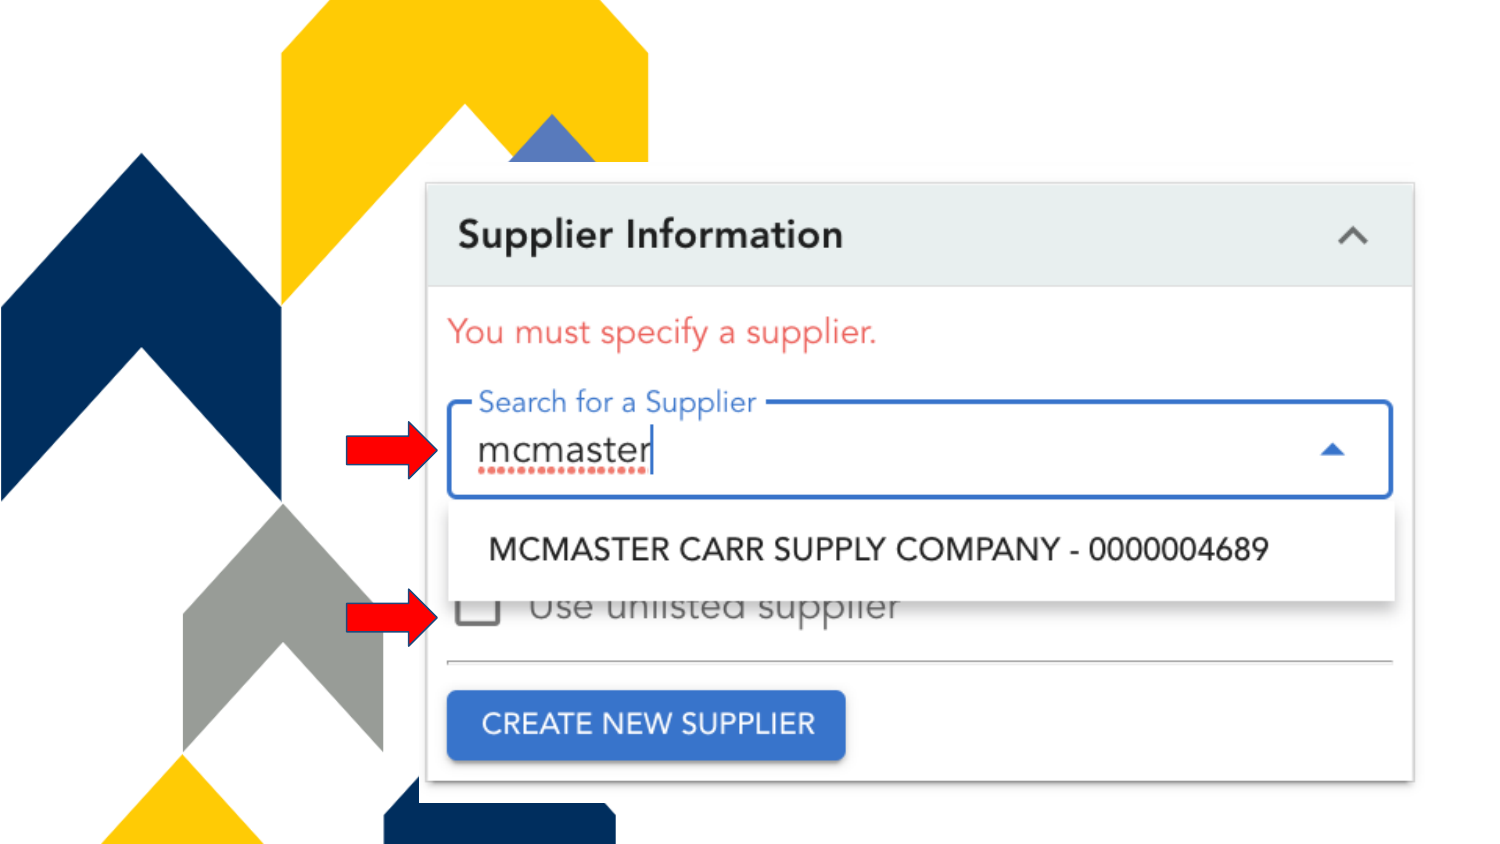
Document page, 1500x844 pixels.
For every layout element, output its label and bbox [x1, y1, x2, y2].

text_box [346, 421, 414, 479]
text_box [346, 589, 414, 647]
picture [0, 0, 1431, 844]
